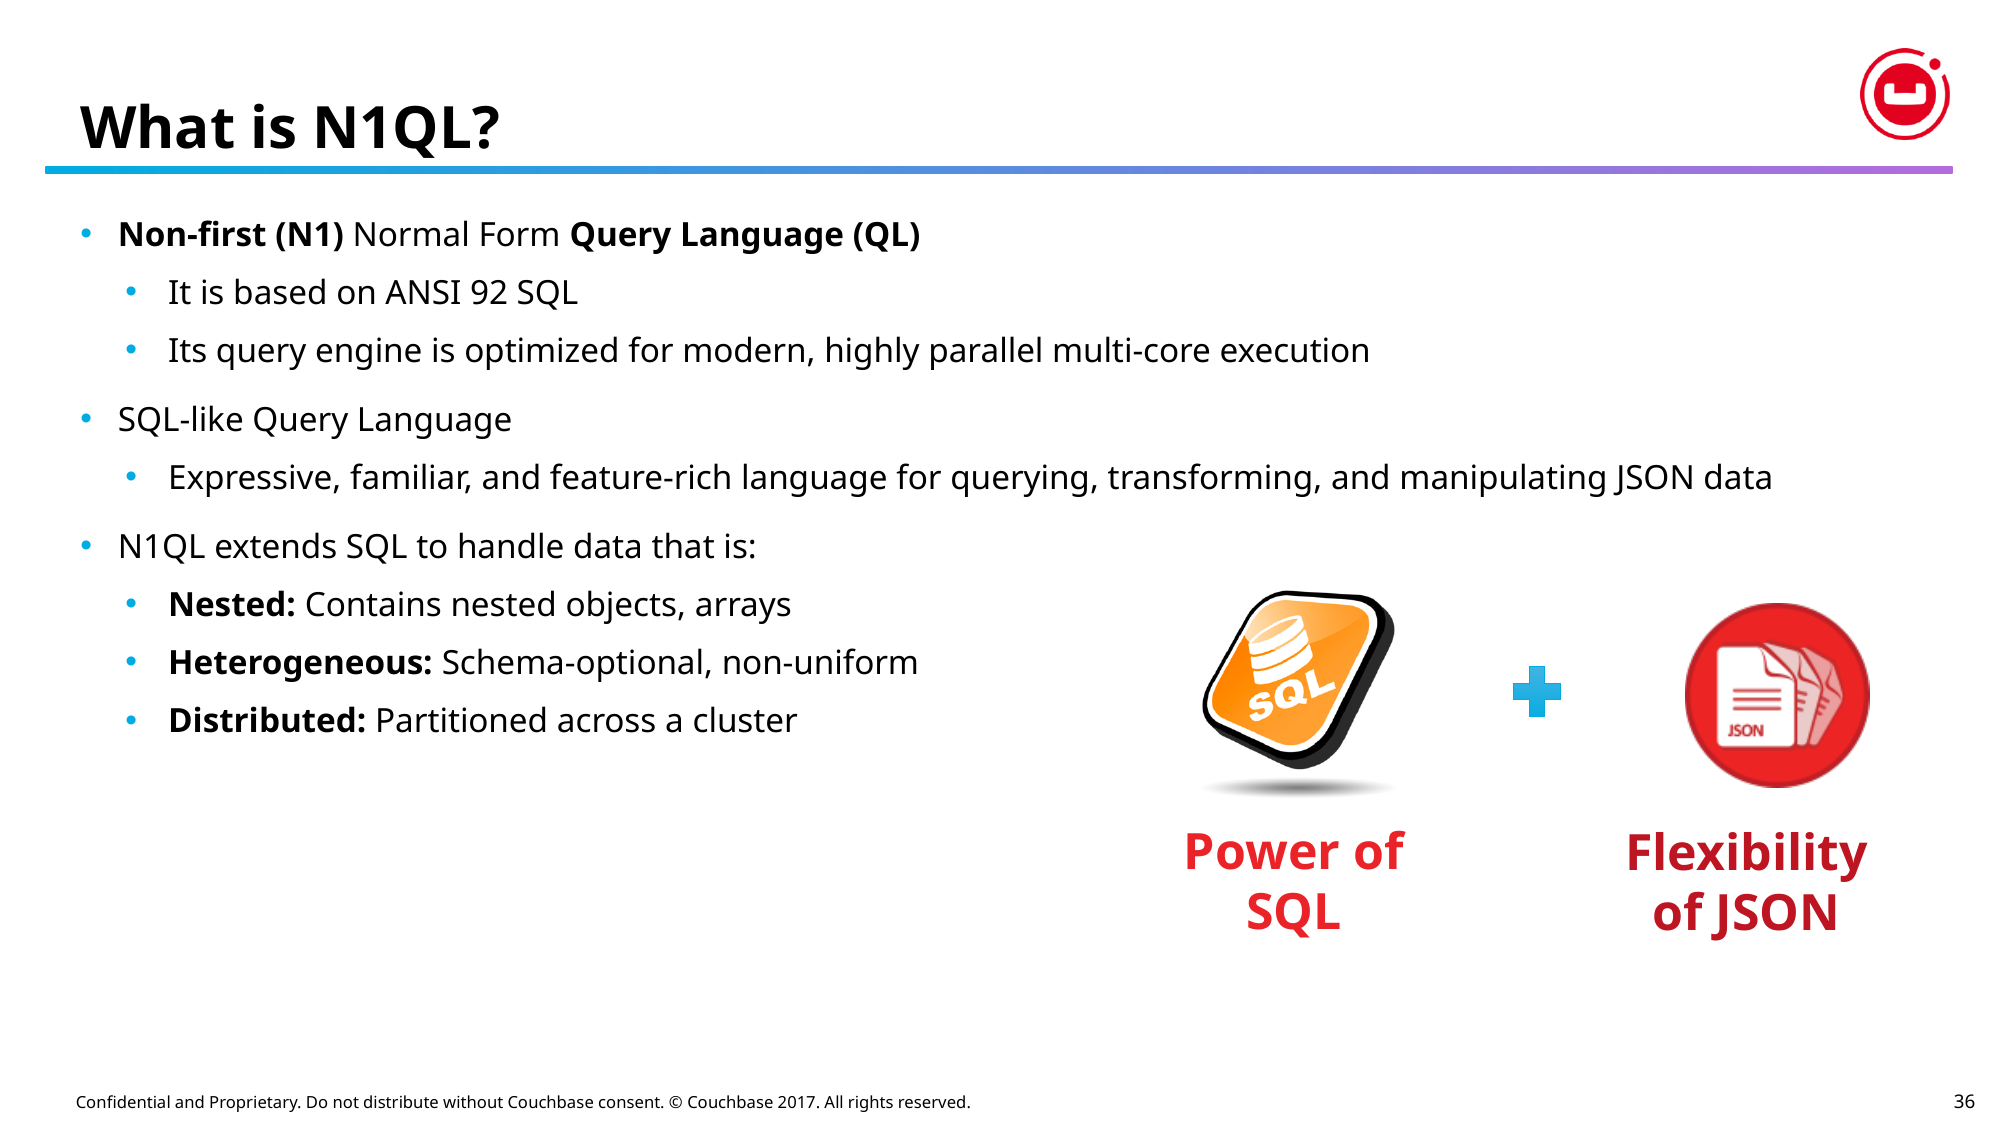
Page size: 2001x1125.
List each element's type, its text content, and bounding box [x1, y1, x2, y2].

text_box Power of SQL [1119, 812, 1468, 947]
picture [1860, 48, 1958, 140]
title What is N1QL? [65, 84, 1768, 175]
picture [1199, 588, 1397, 804]
picture [1684, 603, 1870, 788]
text_box Flexibility of JSON [1588, 813, 1905, 948]
list Non-first (N1) Normal Form Query Language (QL) It is based on ANSI 92 SQL Its query engine is optimized for modern, highly parallel multi-core execution SQL-like Query Language Expressive, familiar, and feature-rich language for querying, transforming, and manipulating JSON data N1QL extends SQL to handle data that is: Nested: Contains nested objects, arrays Heterogeneous: Schema-optional, non-uniform Distributed: Partitioned across a cluster [65, 197, 1905, 1001]
text_box [1513, 666, 1561, 717]
